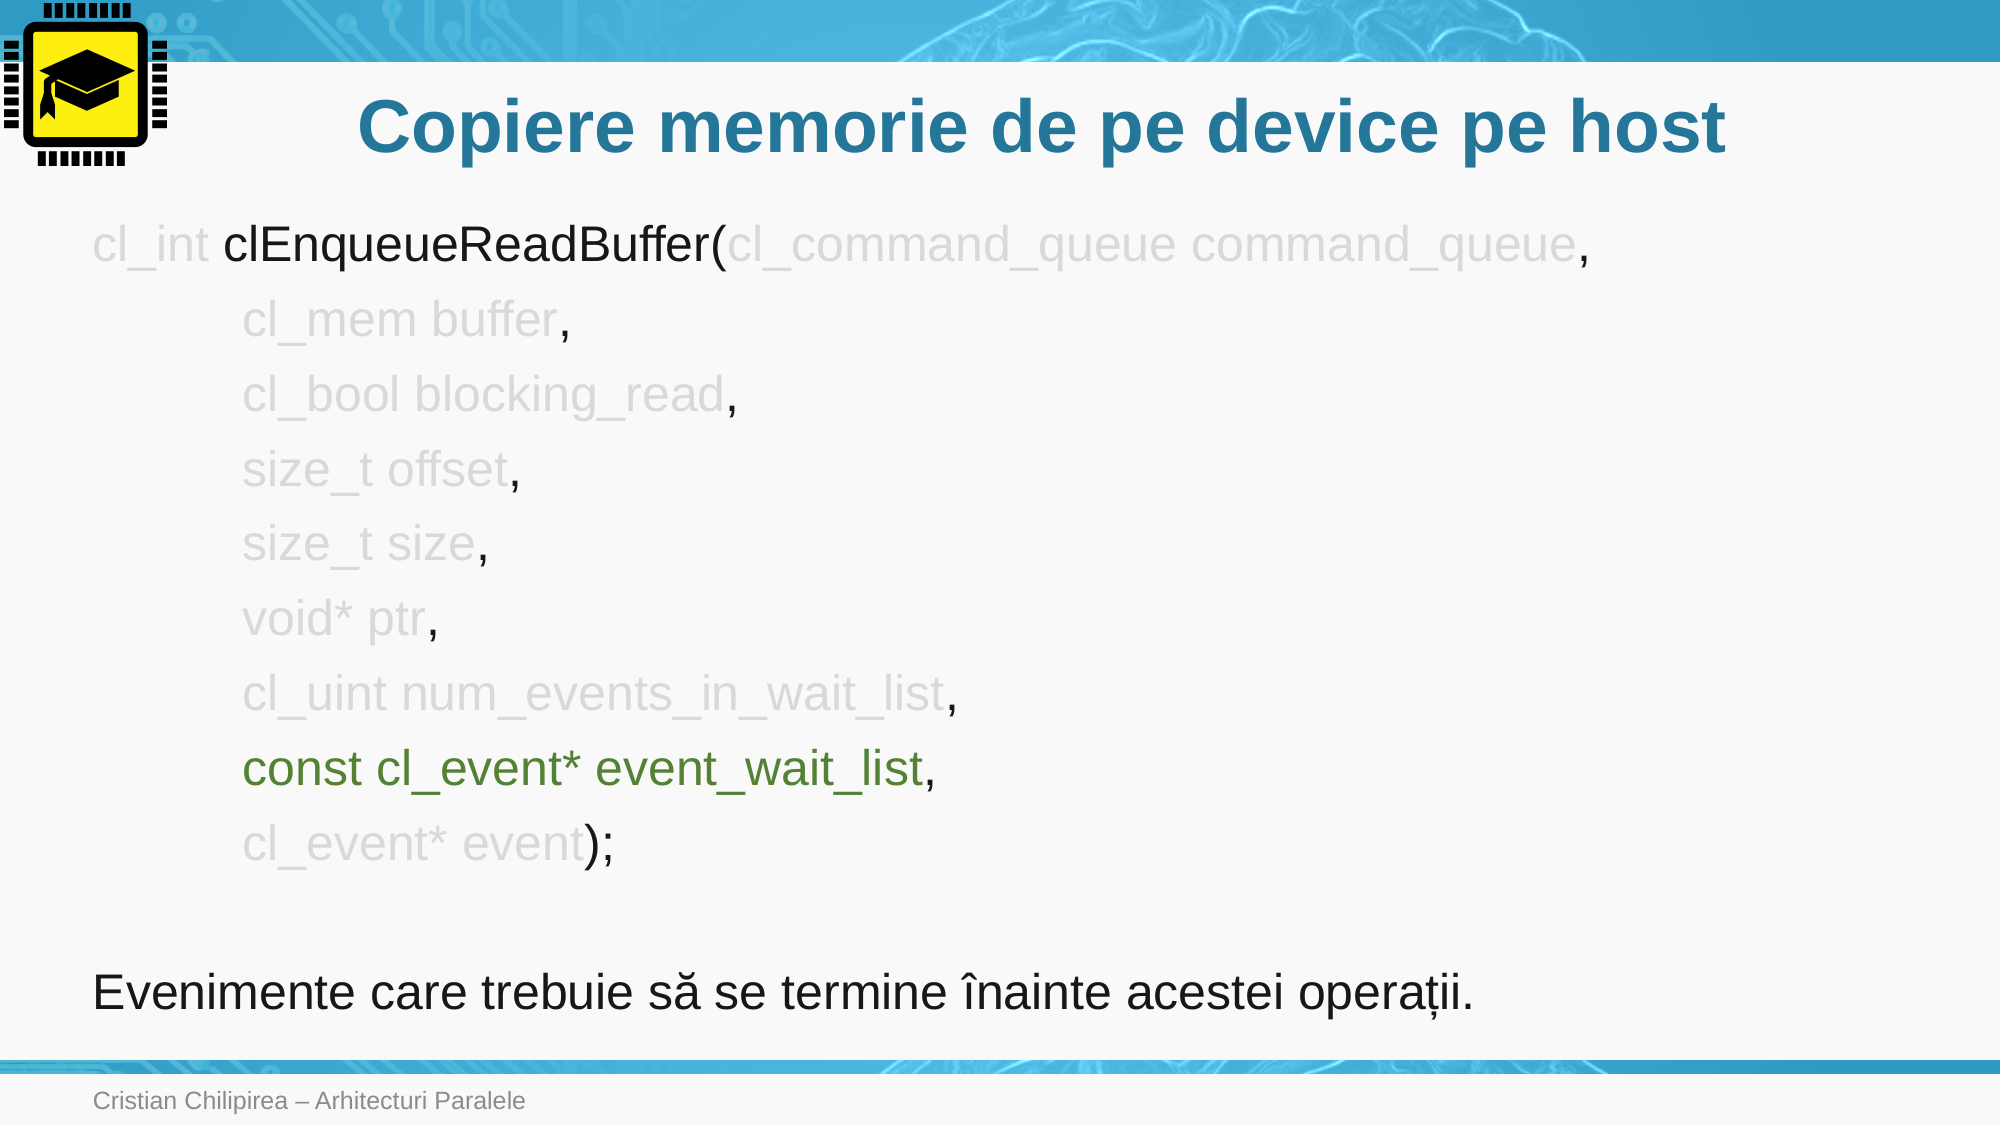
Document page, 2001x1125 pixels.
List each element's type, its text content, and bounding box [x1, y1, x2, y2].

title Copiere memorie de pe device pe host [170, 76, 1915, 180]
picture [0, 1060, 2000, 1074]
picture [0, 0, 2000, 166]
footer Cristian Chilipirea – Arhitecturi Paralele [77, 1073, 1338, 1125]
list cl_int clEnqueueReadBuffer(cl_command_queue command_queue, cl_mem buffer, cl_bool blocking_read, size_t offset, size_t size, void* ptr, cl_uint num_events_in_wait_list, const cl_event* event_wait_list, cl_event* event); Evenimente care trebuie să se termine înainte acestei operații. [77, 210, 1915, 1033]
